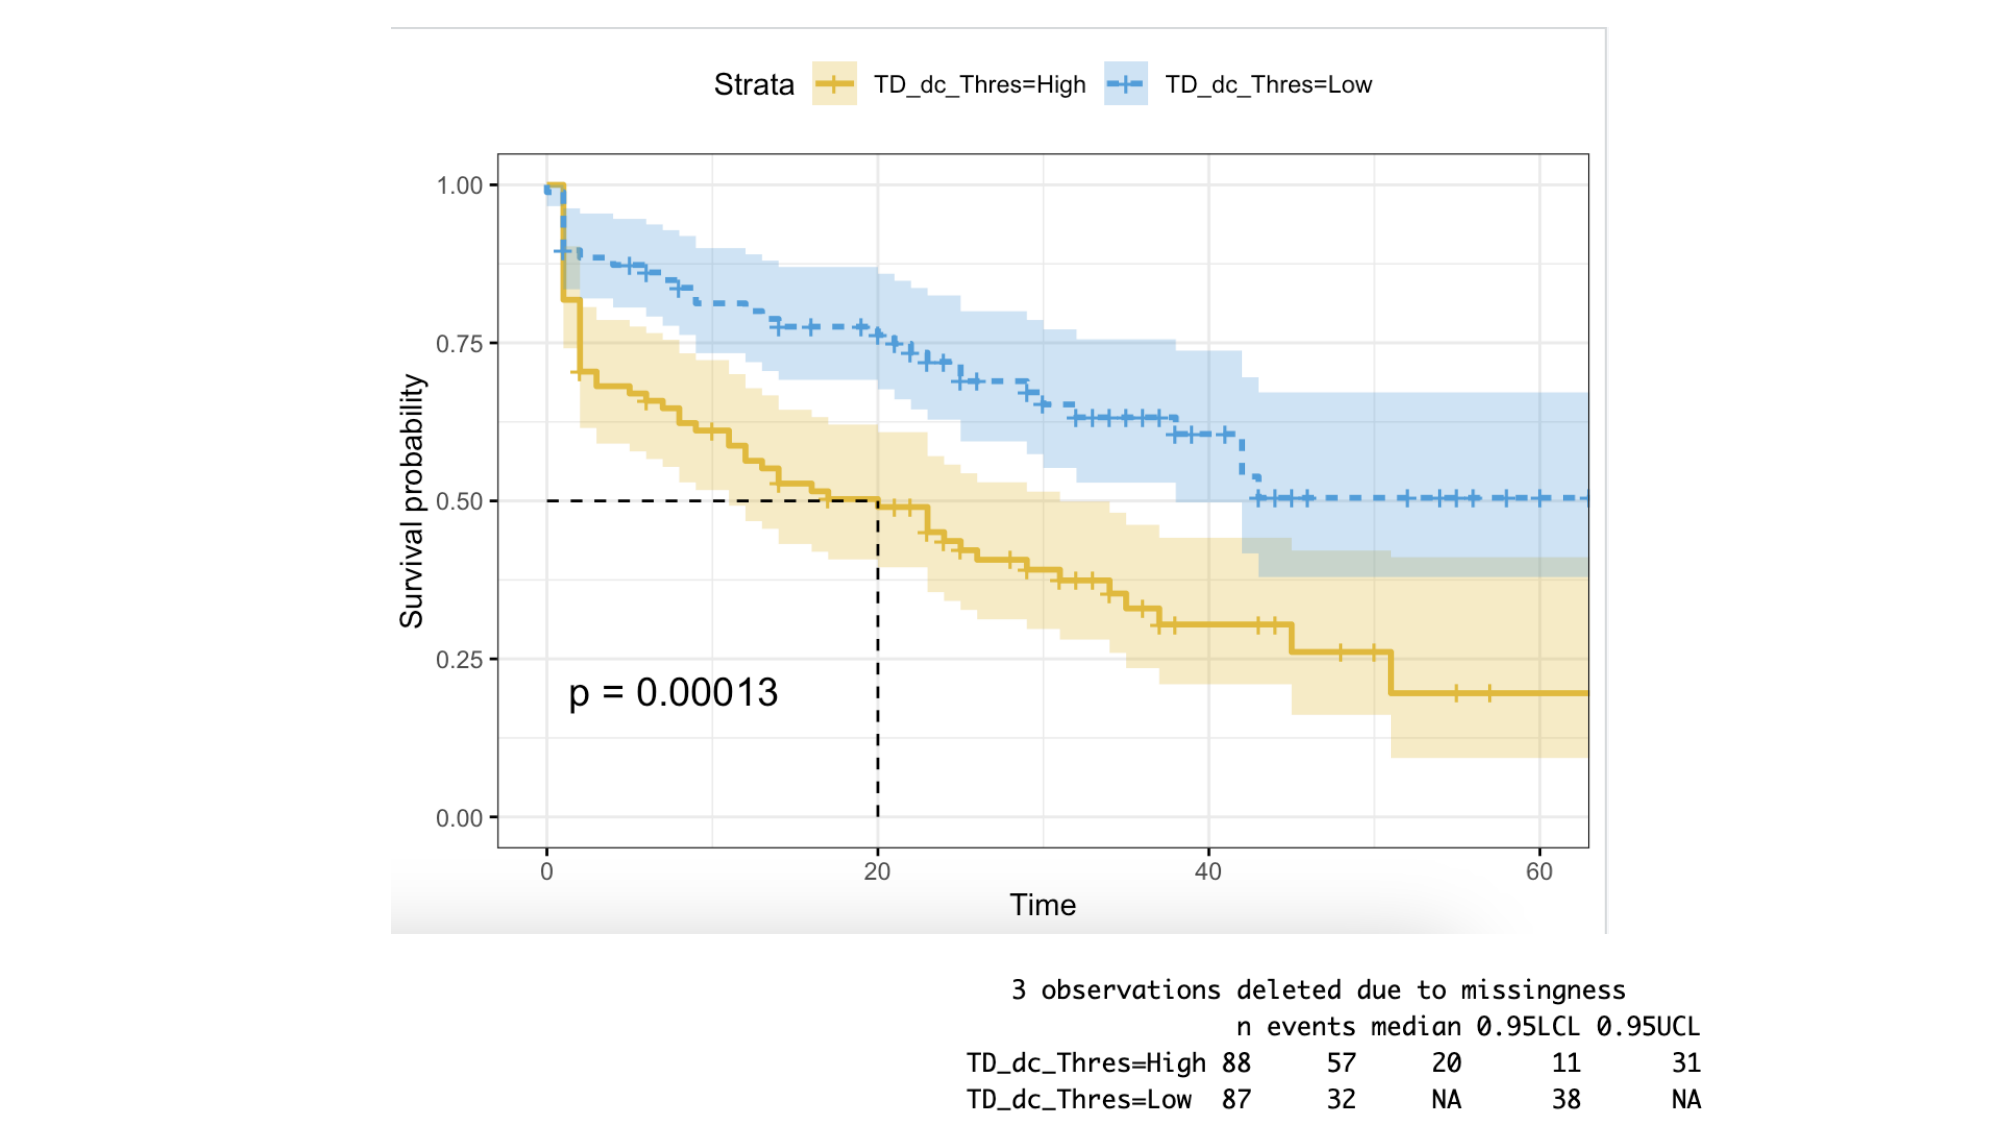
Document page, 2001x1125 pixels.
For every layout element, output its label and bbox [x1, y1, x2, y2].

picture [954, 954, 2000, 1125]
picture [391, 27, 1609, 934]
